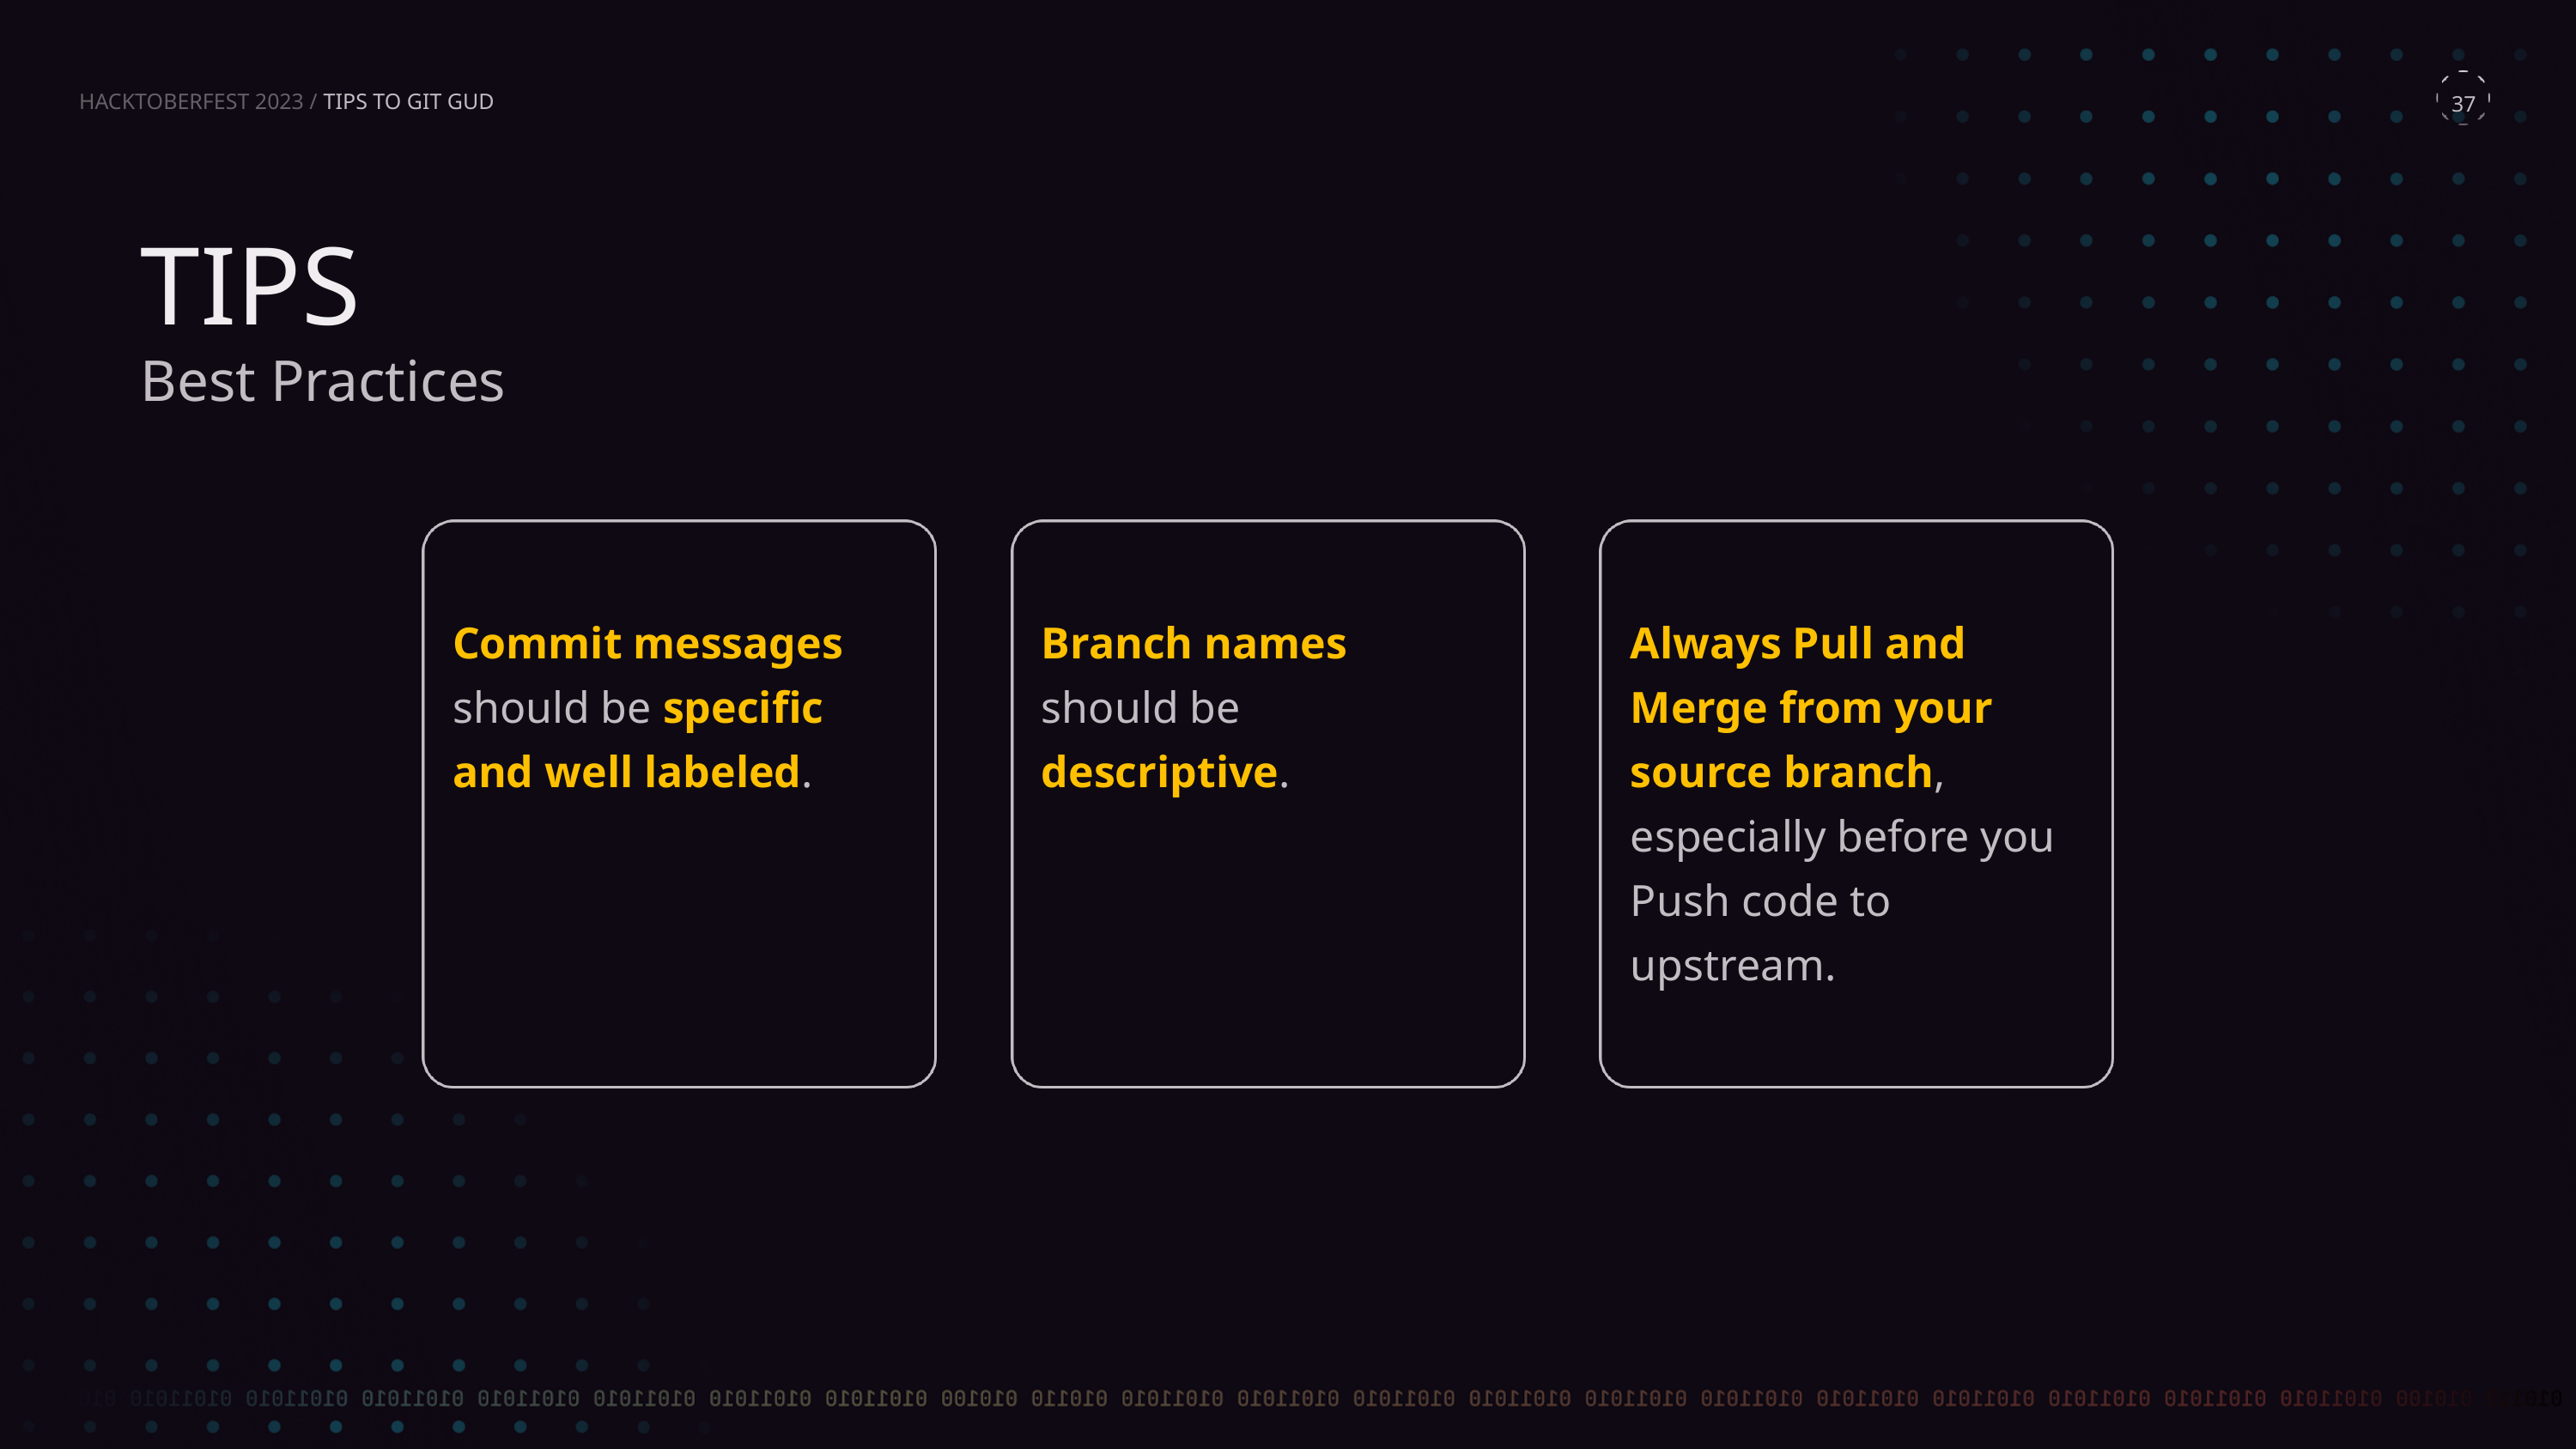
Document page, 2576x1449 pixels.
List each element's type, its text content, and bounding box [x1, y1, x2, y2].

picture [0, 0, 2576, 1449]
text_box TIPS [141, 217, 1992, 336]
text_box Best Practices [140, 360, 1229, 403]
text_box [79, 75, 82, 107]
